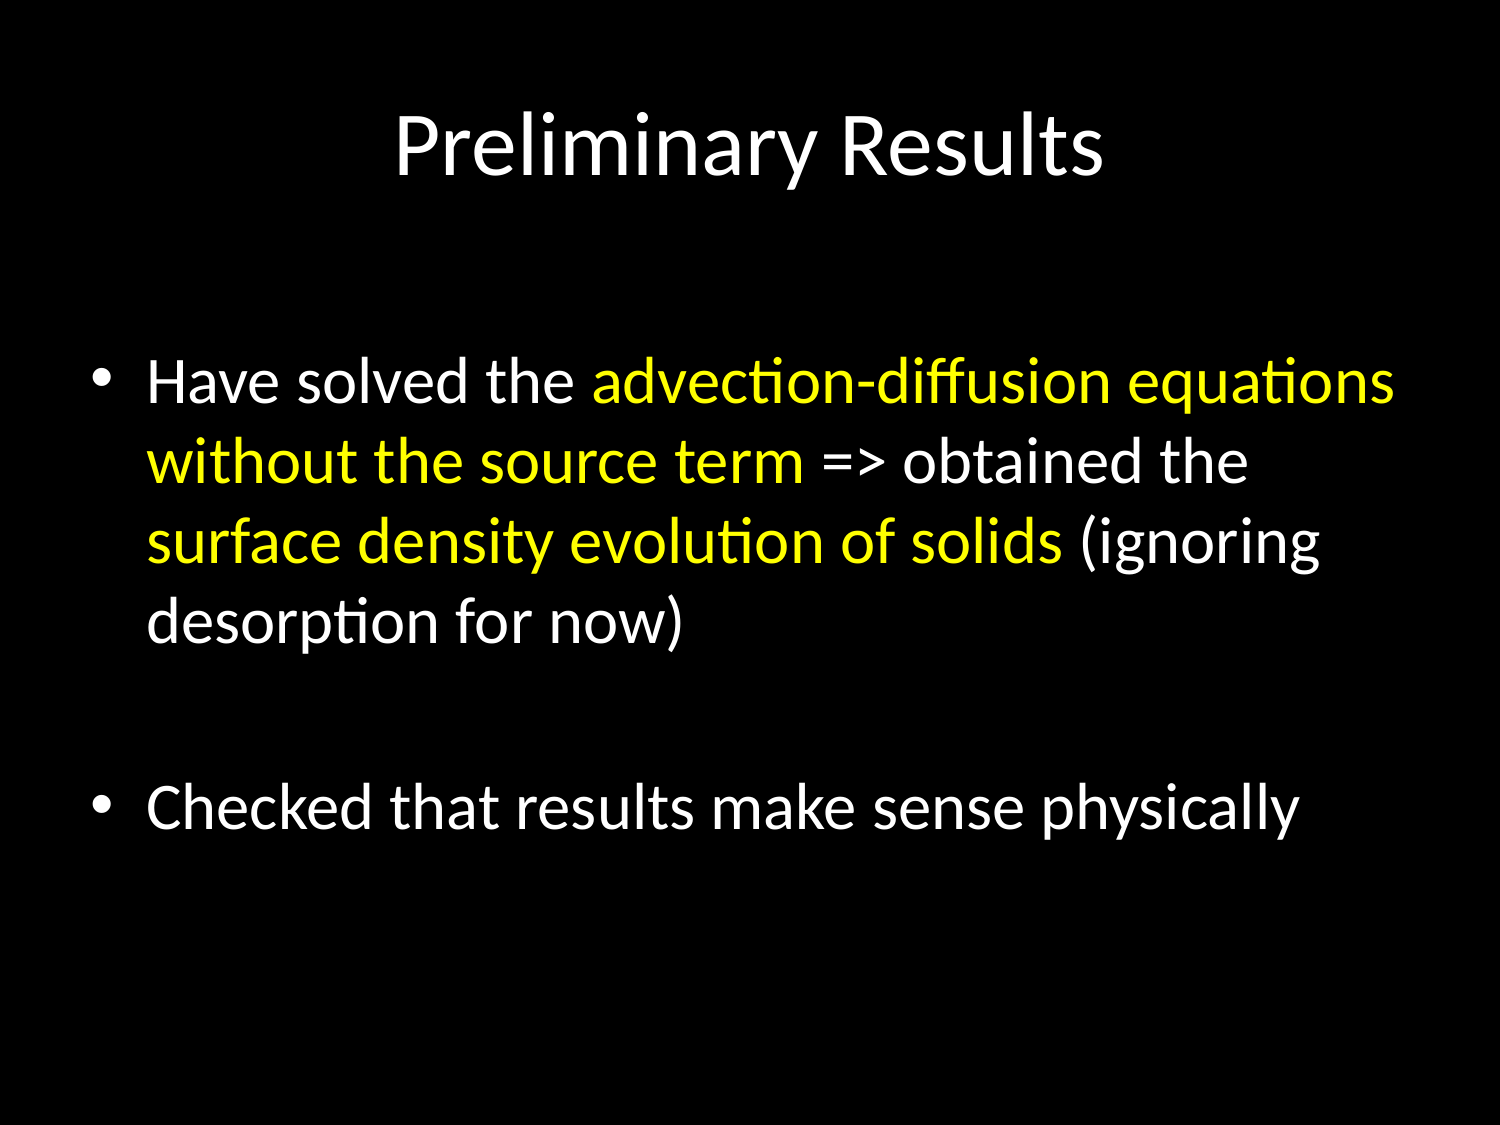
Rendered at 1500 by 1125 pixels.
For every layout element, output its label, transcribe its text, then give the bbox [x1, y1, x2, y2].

list Have solved the advection-diffusion equations without the source term => obtained the surface density evolution of solids (ignoring desorption for now) Checked that results make sense physically [75, 328, 1425, 1072]
title Preliminary Results [75, 45, 1425, 233]
